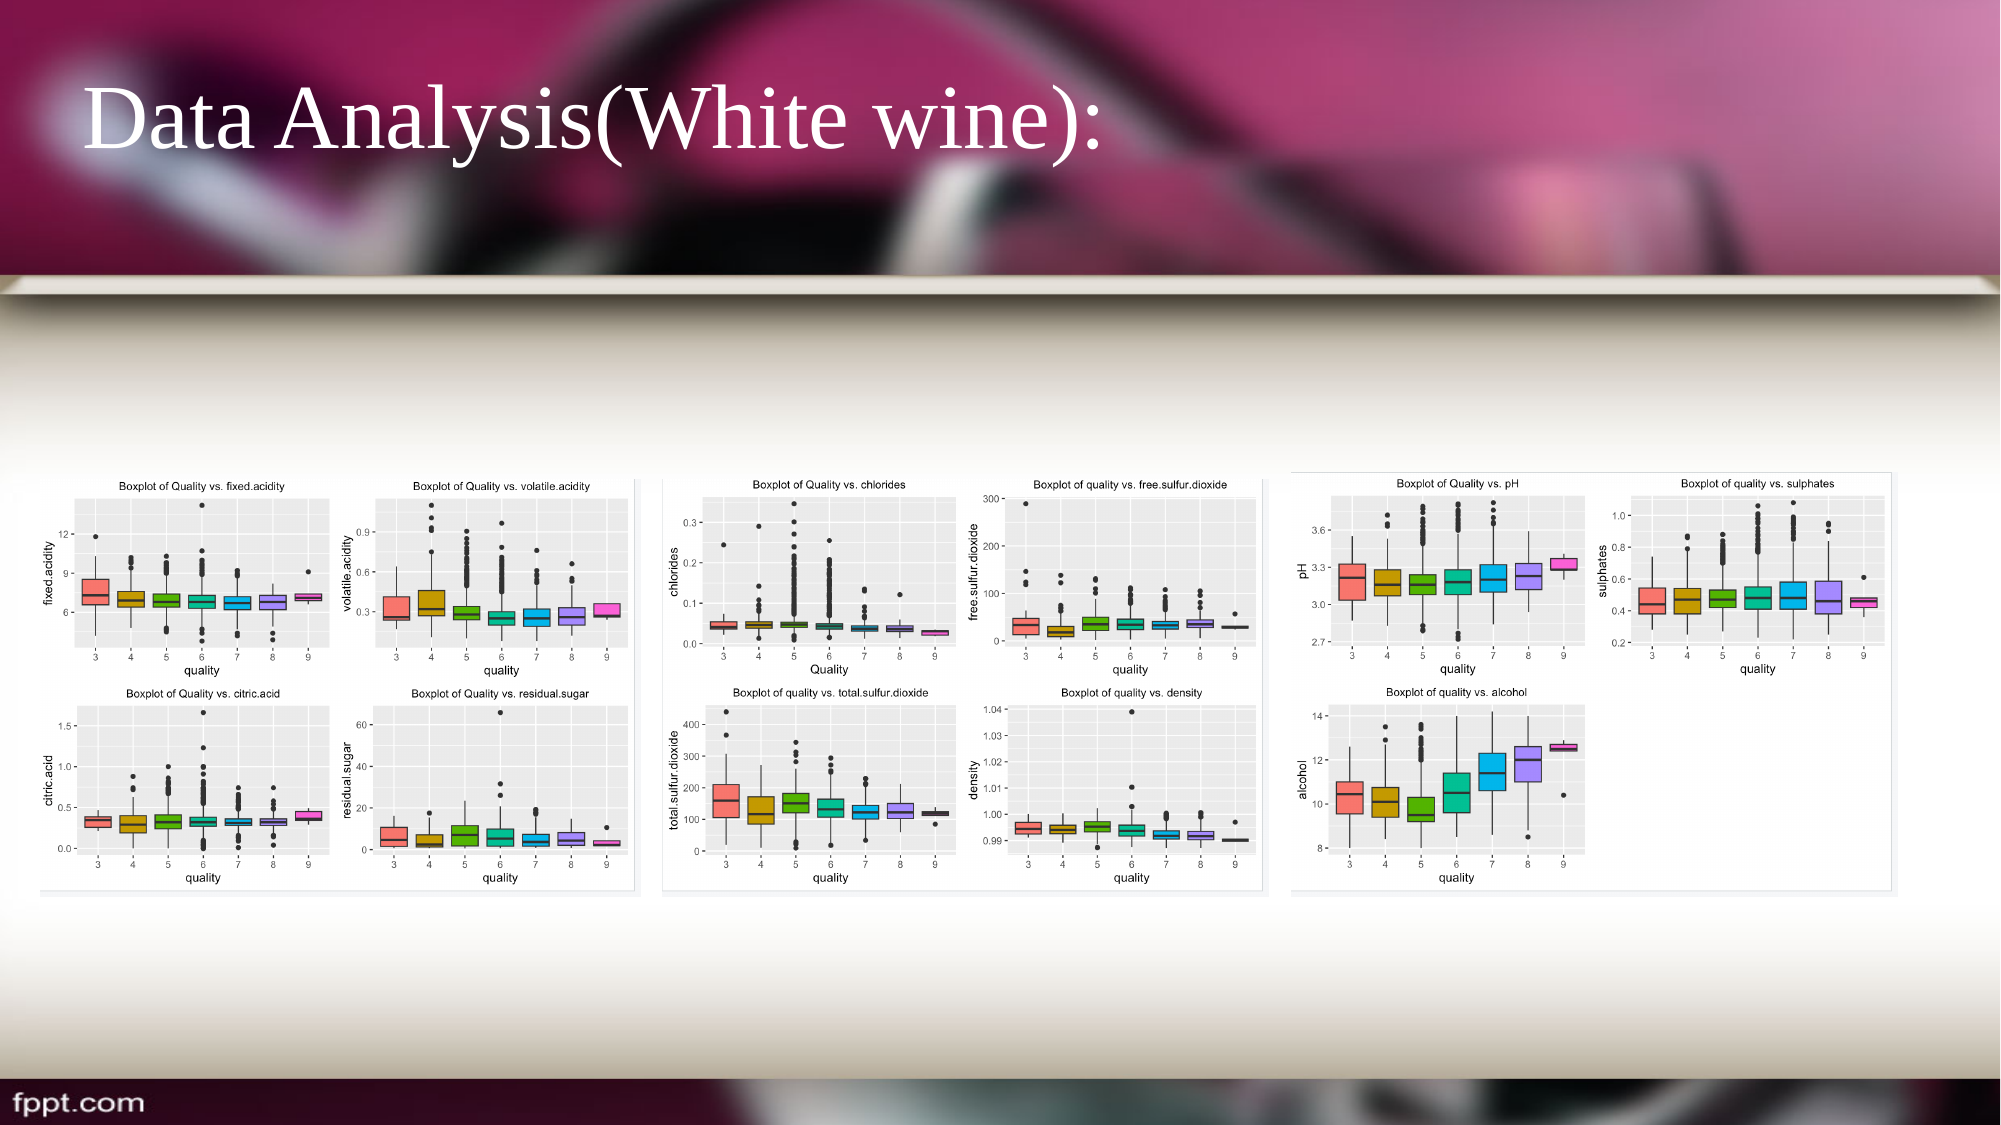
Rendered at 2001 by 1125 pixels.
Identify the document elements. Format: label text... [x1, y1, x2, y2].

text_box Data Analysis(White wine): [68, 49, 1123, 175]
picture [0, 0, 2001, 1125]
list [1291, 472, 1898, 897]
